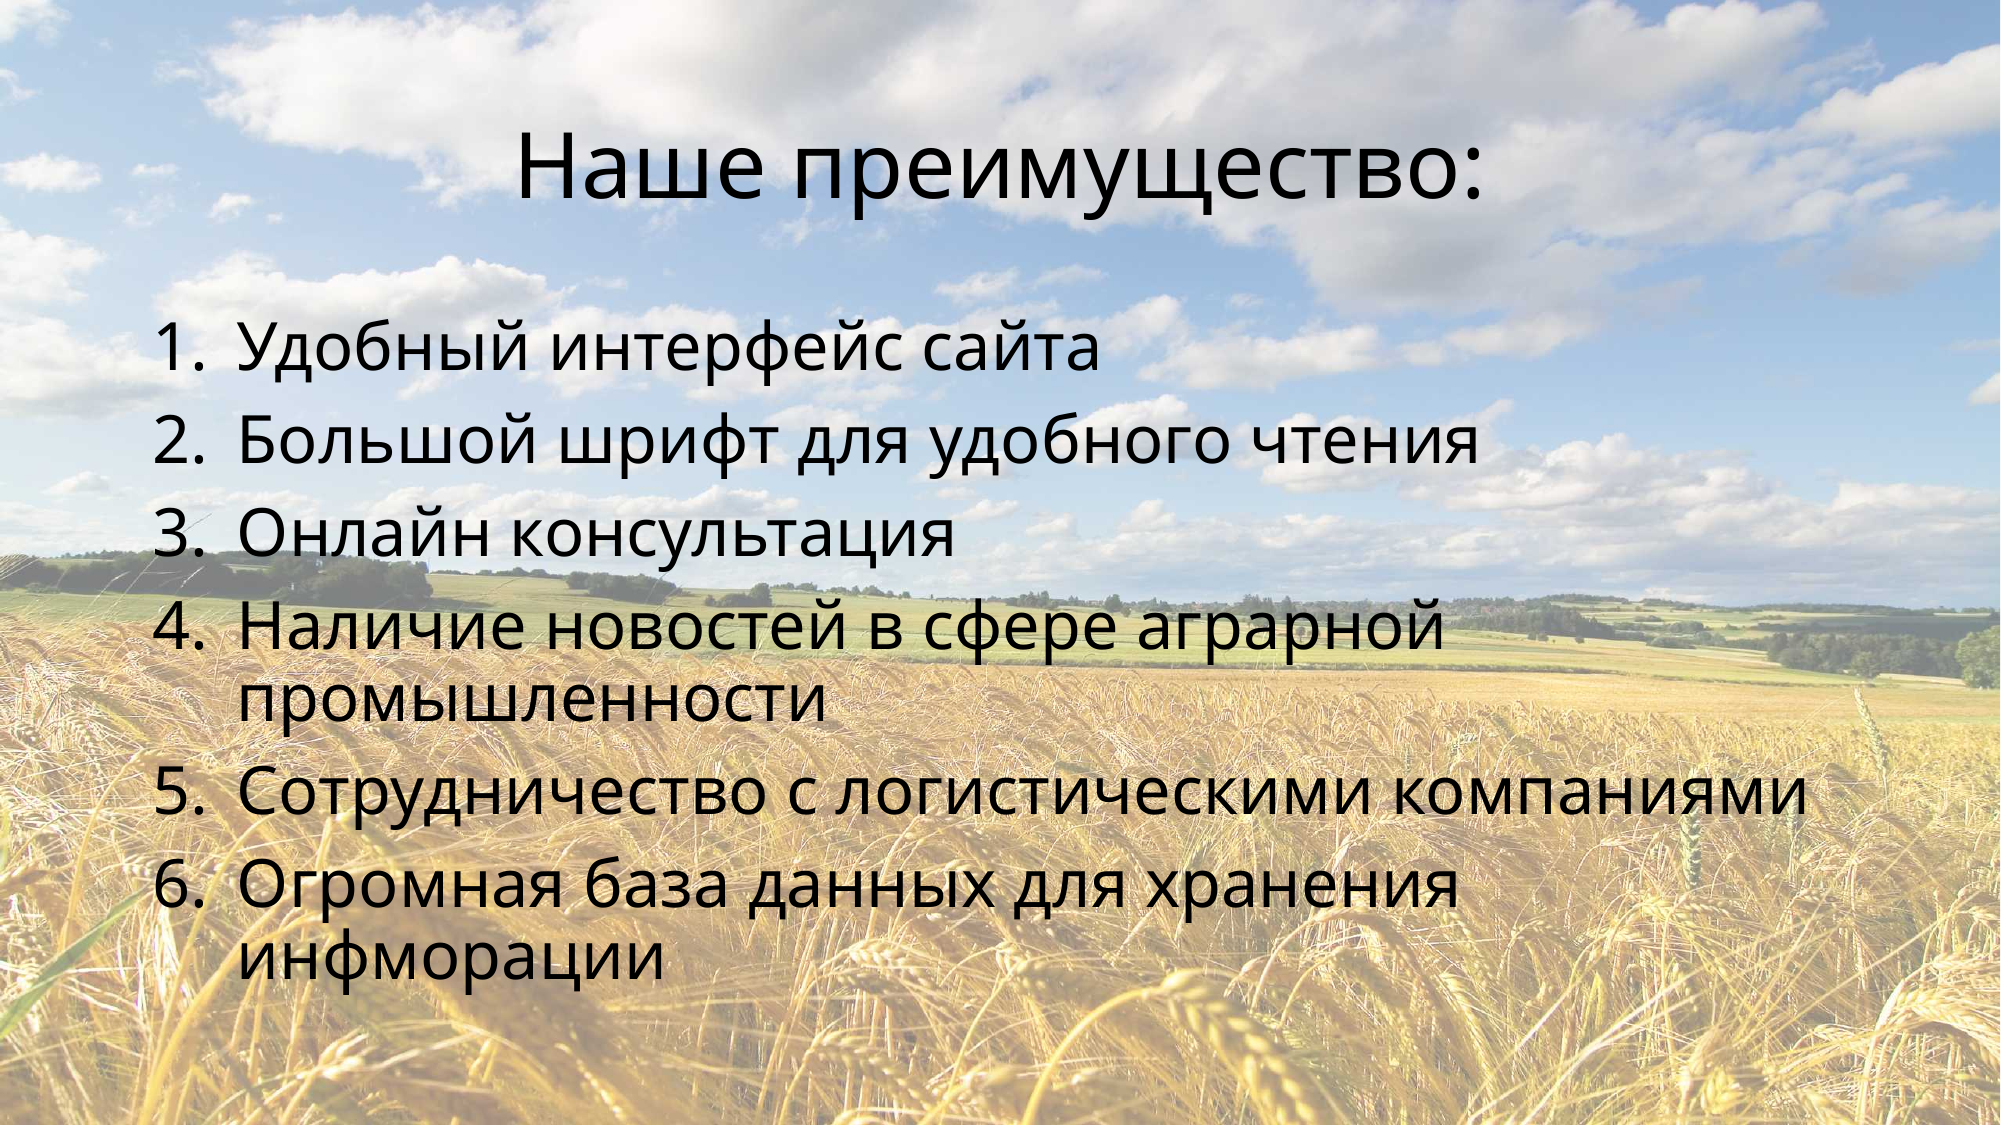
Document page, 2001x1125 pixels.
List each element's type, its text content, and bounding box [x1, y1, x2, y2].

list Удобный интерфейс сайта Большой шрифт для удобного чтения Онлайн консультация Наличие новостей в сфере аграрной промышленности Сотрудничество с логистическими компаниями Огромная база данных для хранения инфморации [137, 305, 1863, 1020]
picture [0, 0, 2001, 1125]
title Наше преимущество: [137, 59, 1863, 278]
